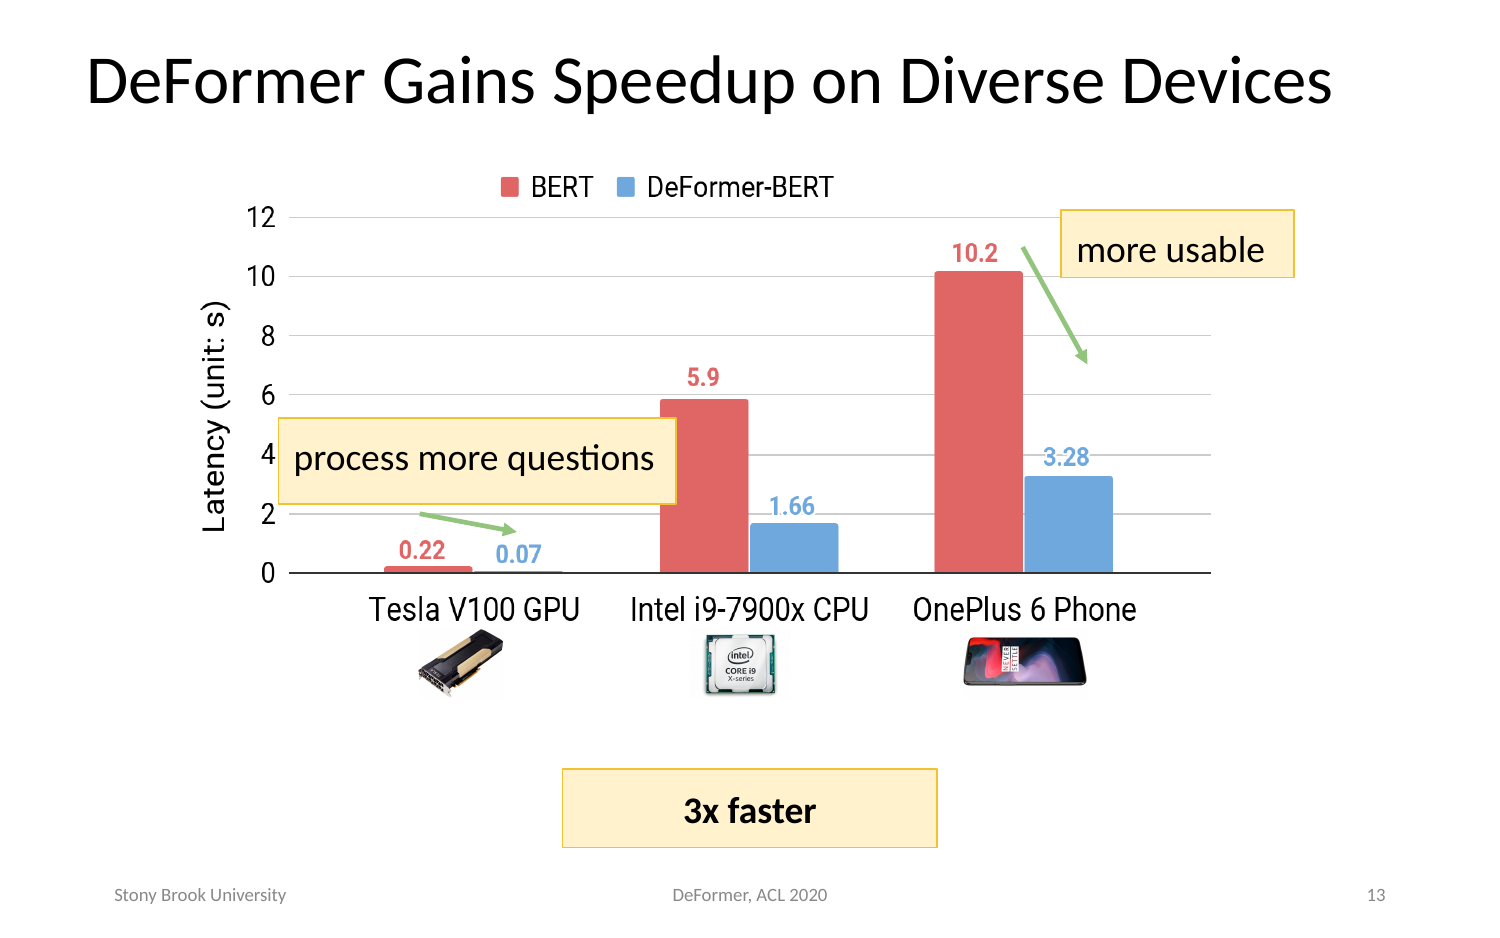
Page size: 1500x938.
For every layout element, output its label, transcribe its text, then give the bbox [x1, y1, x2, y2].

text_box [278, 417, 677, 533]
text_box 3x faster [562, 769, 938, 848]
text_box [1022, 209, 1295, 365]
slide_number Stony Brook University [103, 868, 441, 919]
footer DeFormer, ACL 2020 [496, 868, 1004, 919]
slide_number ‹#› [1059, 868, 1397, 919]
picture [177, 156, 1213, 726]
title DeFormer Gains Speedup on Diverse Devices [75, 18, 1425, 144]
